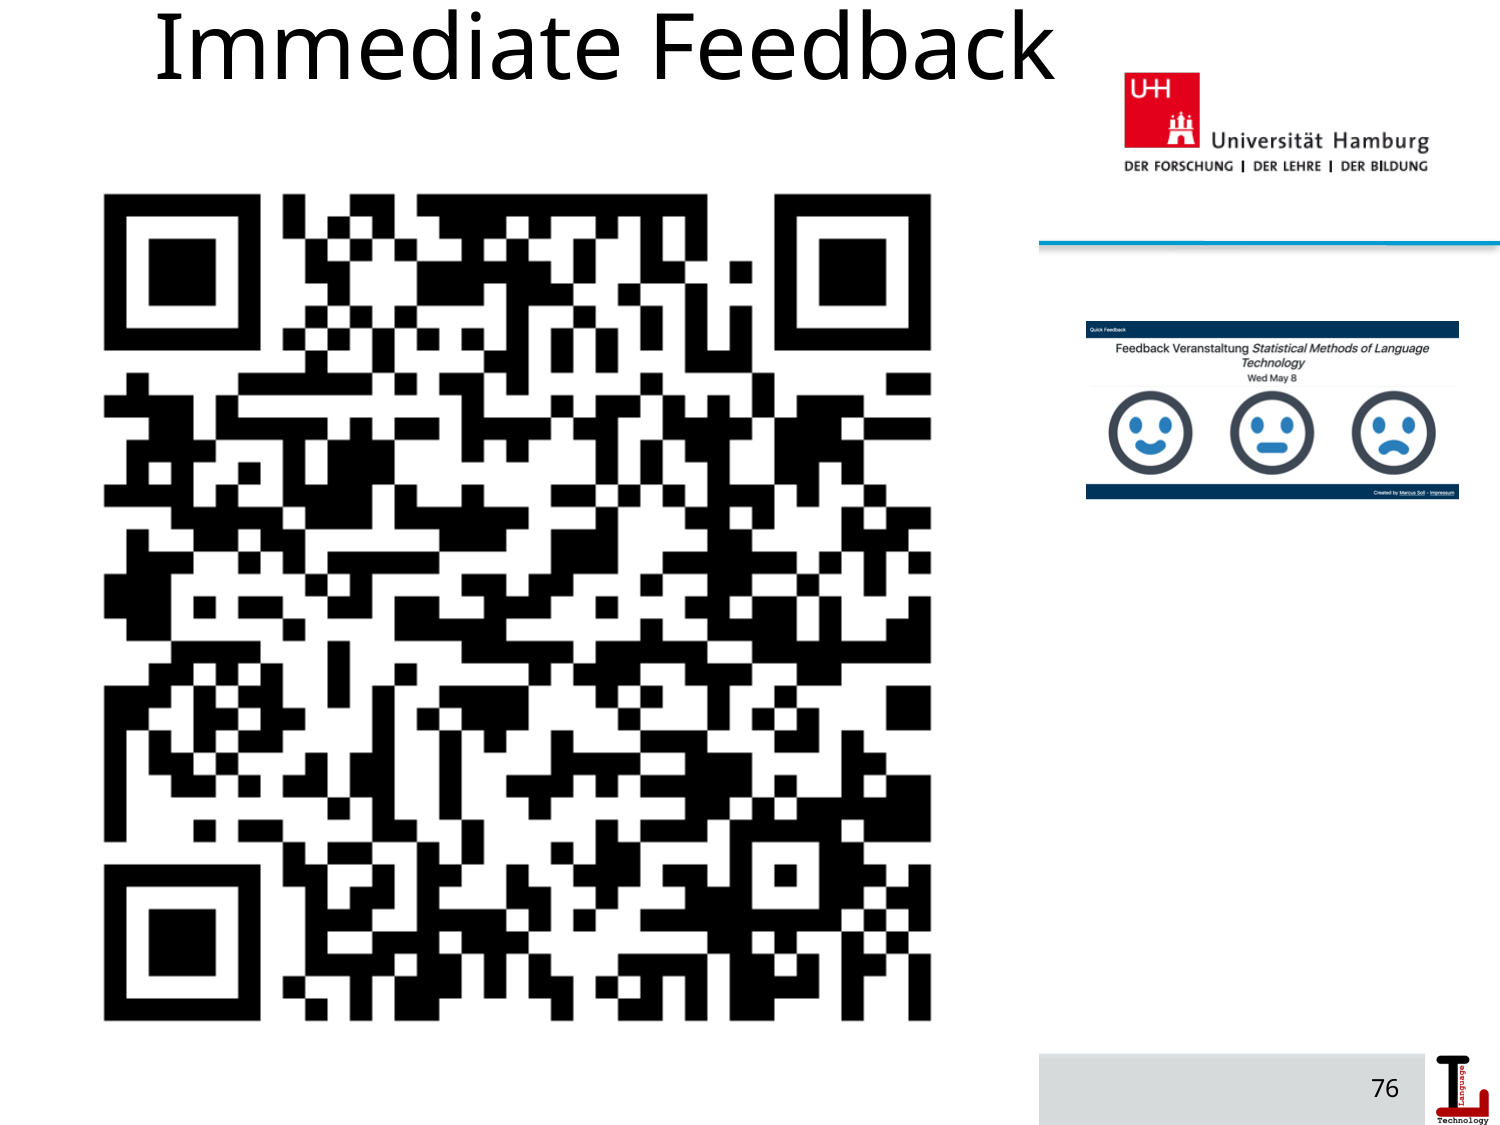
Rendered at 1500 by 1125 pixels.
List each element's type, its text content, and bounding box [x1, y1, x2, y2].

picture [0, 89, 1039, 1125]
list s [1043, 261, 1459, 1047]
title Immediate Feedback [41, 0, 1170, 118]
picture [1425, 1052, 1500, 1125]
slide_number 76 [1102, 1052, 1415, 1125]
picture [1086, 320, 1459, 501]
